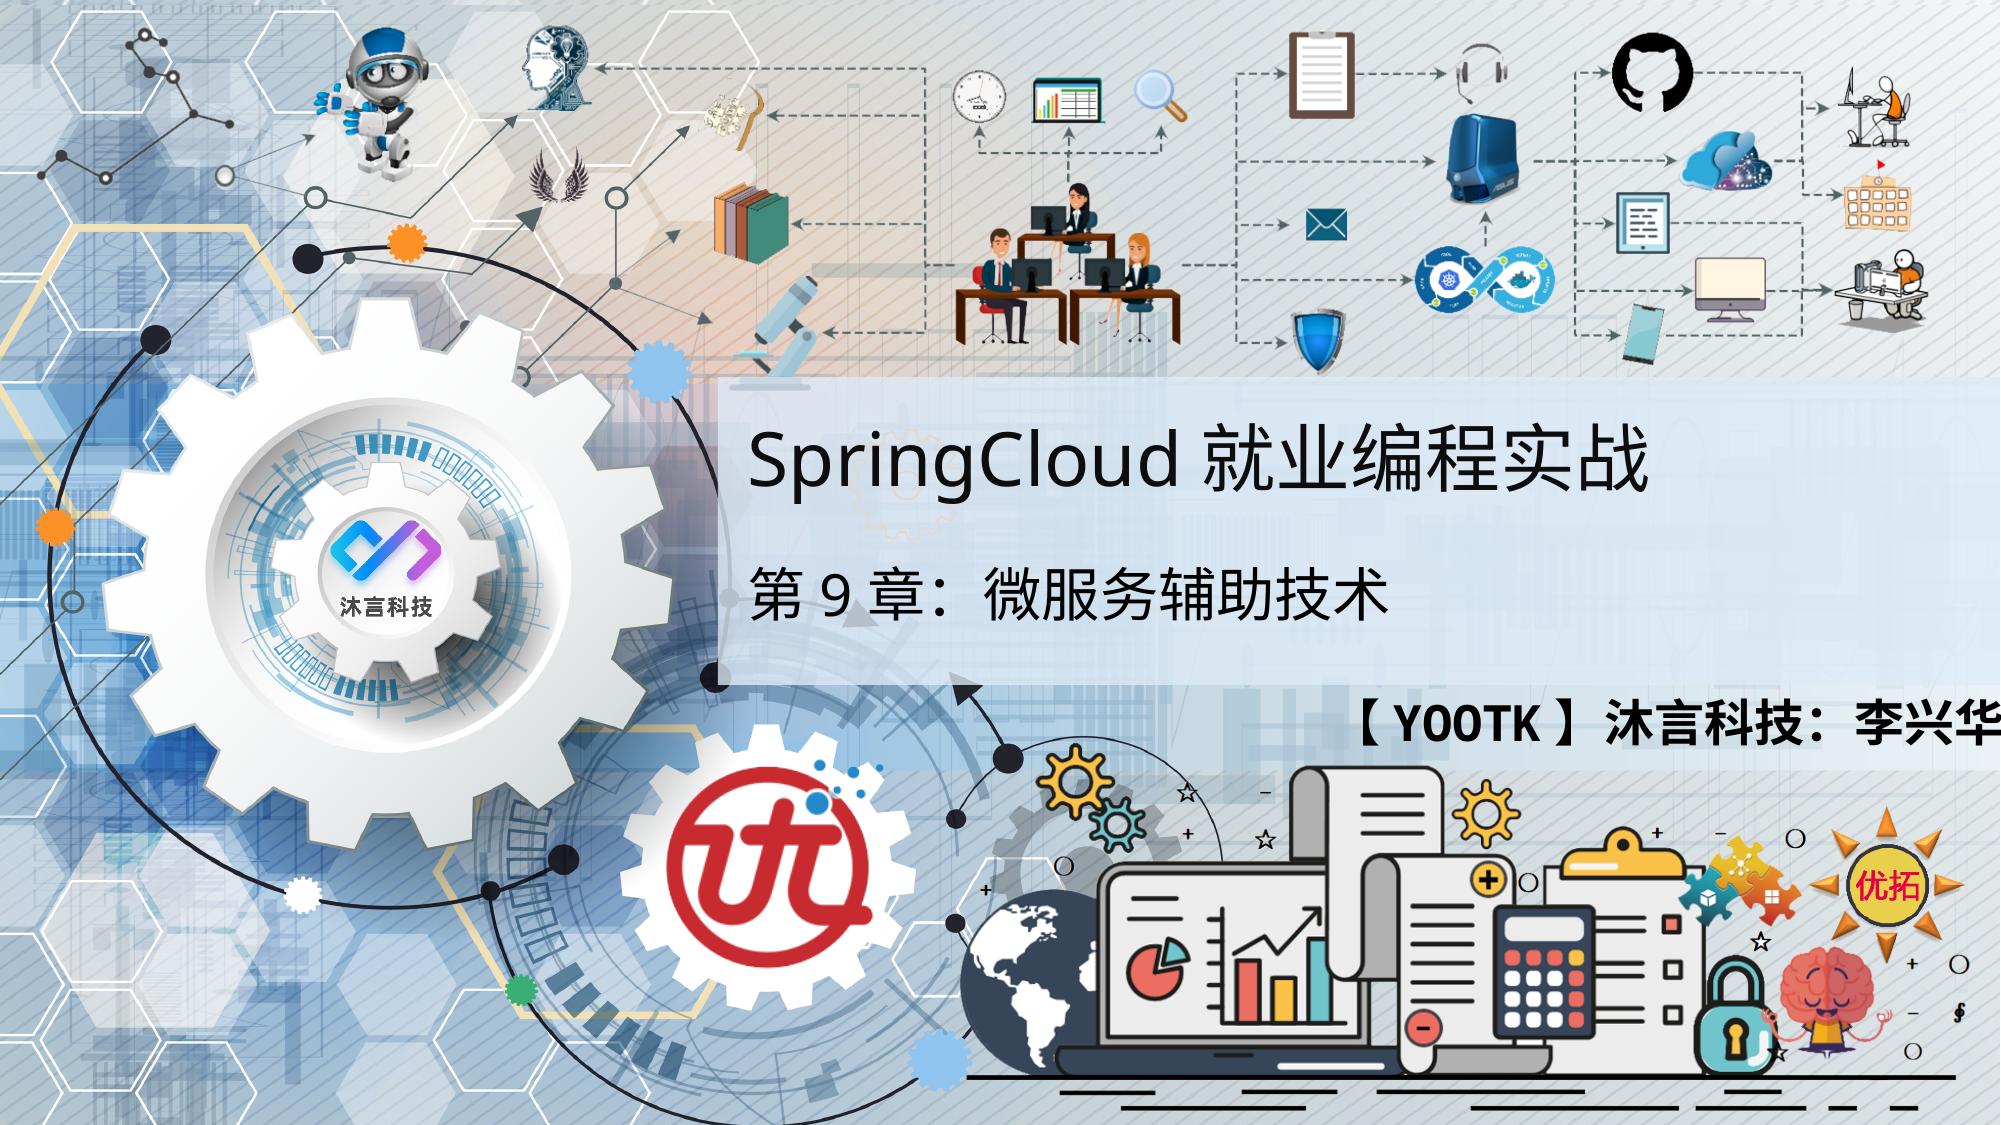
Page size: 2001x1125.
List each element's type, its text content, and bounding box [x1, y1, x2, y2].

picture [0, 0, 2000, 1125]
text_box 第9章：微服务辅助技术 [732, 550, 1662, 647]
text_box SpringCloud就业编程实战 [732, 403, 1977, 504]
picture [1986, 706, 2000, 718]
